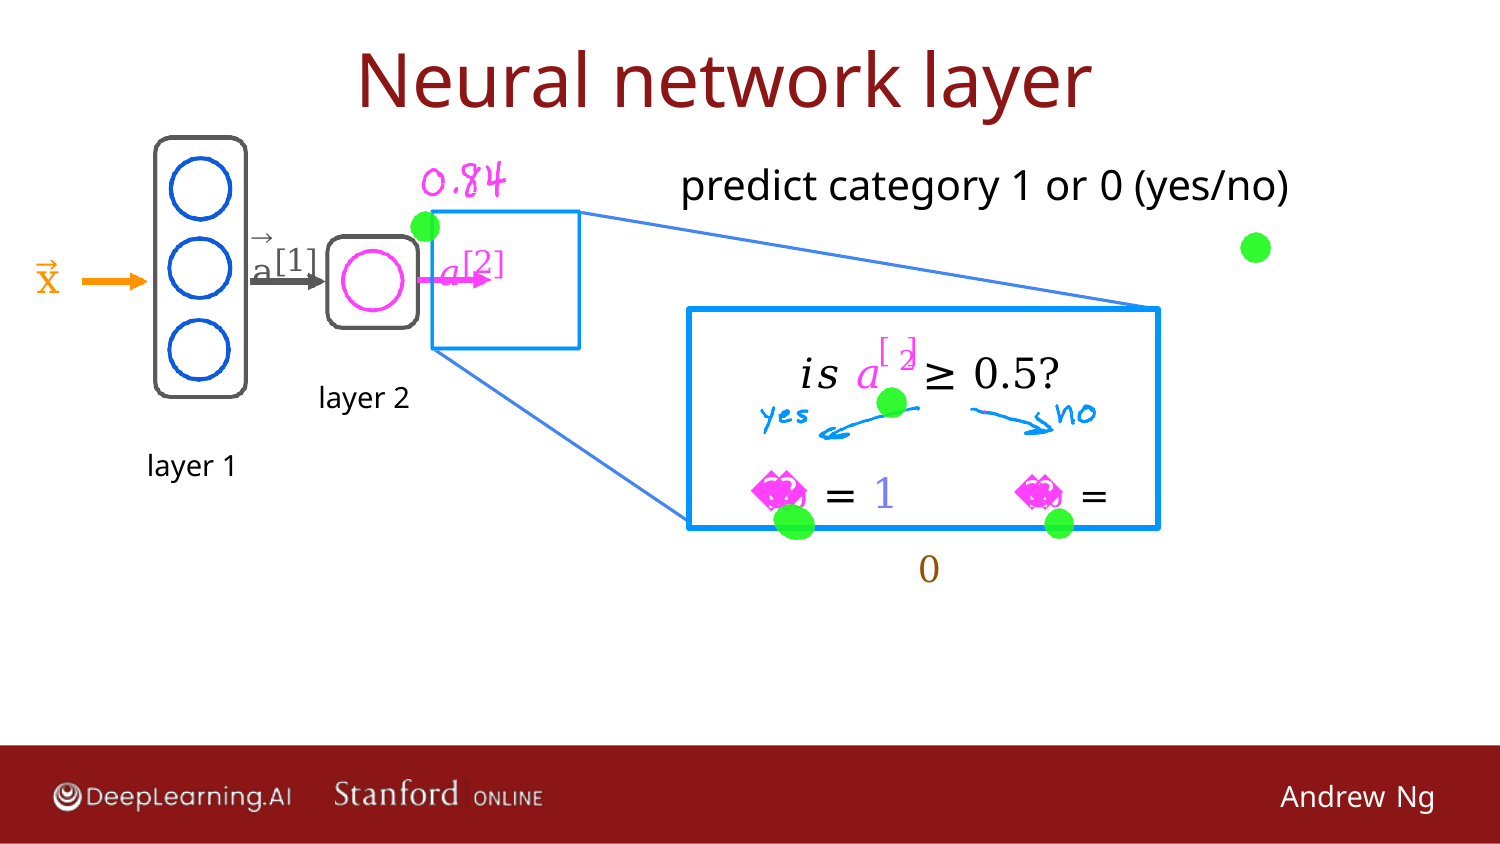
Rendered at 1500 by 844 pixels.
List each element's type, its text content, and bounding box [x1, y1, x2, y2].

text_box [1078, 305, 1162, 532]
picture [1240, 232, 1271, 263]
picture [51, 770, 293, 825]
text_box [409, 211, 1074, 540]
picture [335, 779, 544, 814]
text_box x [34, 248, 60, 302]
footer Andrew Ng [1277, 774, 1445, 844]
text_box 𝑖𝑠 𝑎 2 ≥ 0.5? 𝑦ො = 1 𝑦ො = 0 [739, 541, 1115, 596]
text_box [82, 135, 1161, 524]
text_box predict category 1 or 0 (yes/no) 𝑎[2] [1165, 156, 1360, 293]
title Neural network layer [353, 30, 1149, 134]
